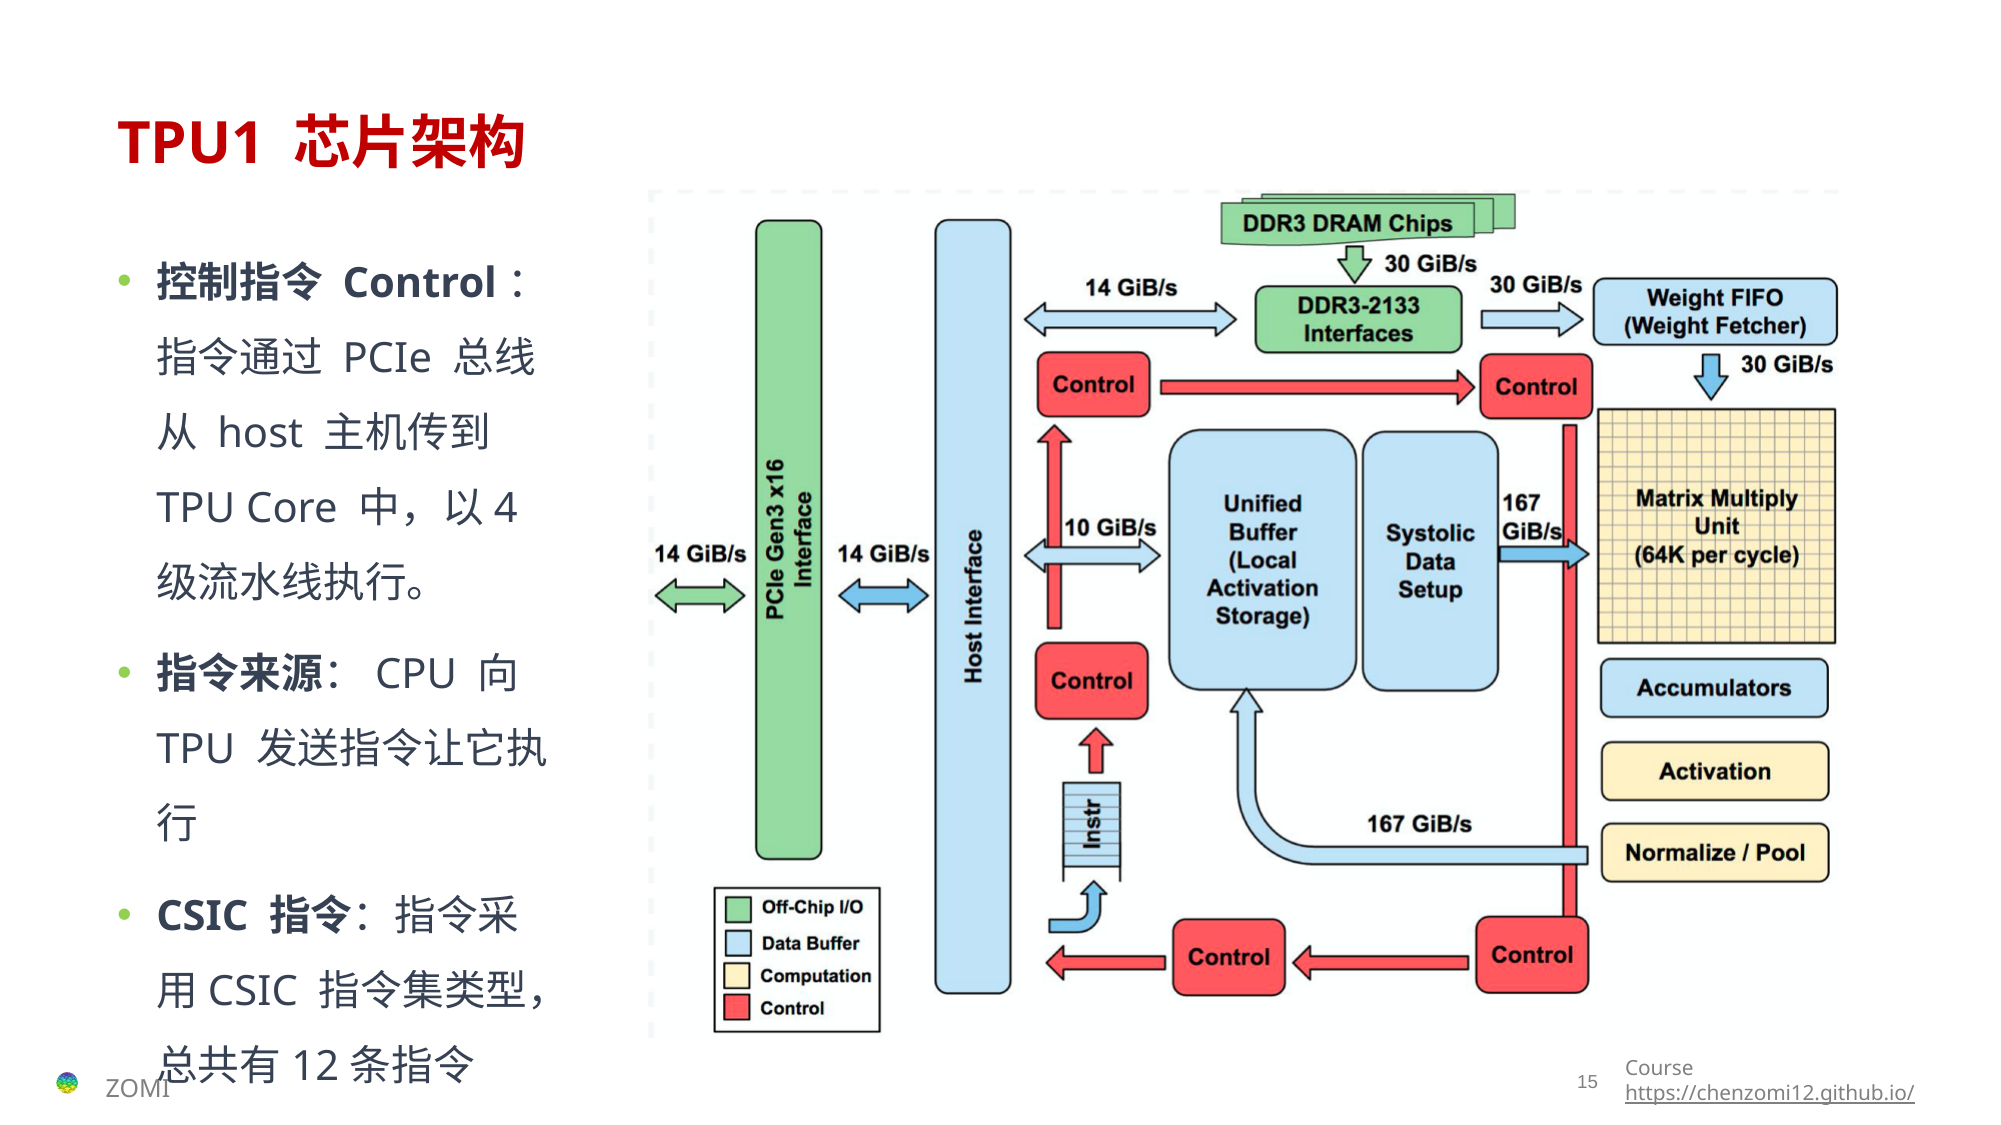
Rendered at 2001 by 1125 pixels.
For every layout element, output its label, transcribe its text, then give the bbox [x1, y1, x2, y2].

list 控制指令 Control：指令通过 PCIe 总线从 host 主机传到 TPU Core 中，以4级流水线执行。 指令来源：CPU 向 TPU 发送指令让它执行 CSIC 指令：指令采用CSIC 指令集类型，总共有12条指令 [102, 223, 574, 1043]
picture [647, 188, 1839, 1043]
picture [57, 1073, 77, 1093]
title TPU1 芯片架构 [102, 91, 1901, 189]
